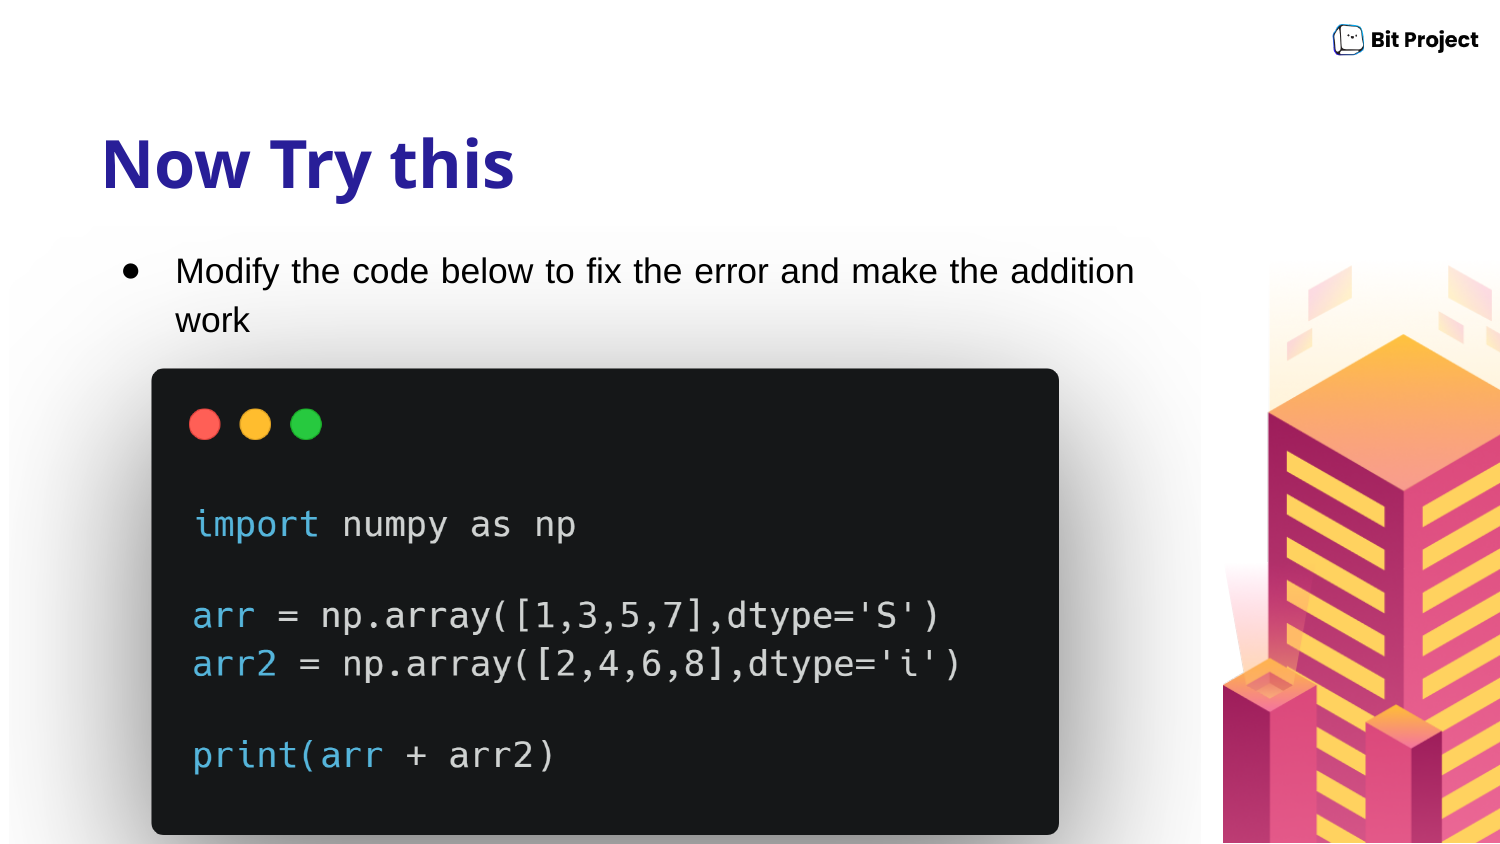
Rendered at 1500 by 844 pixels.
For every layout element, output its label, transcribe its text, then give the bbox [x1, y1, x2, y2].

picture [1223, 247, 1500, 843]
picture [8, 226, 1201, 844]
picture [1332, 23, 1483, 56]
title Now Try this [85, 107, 1075, 225]
